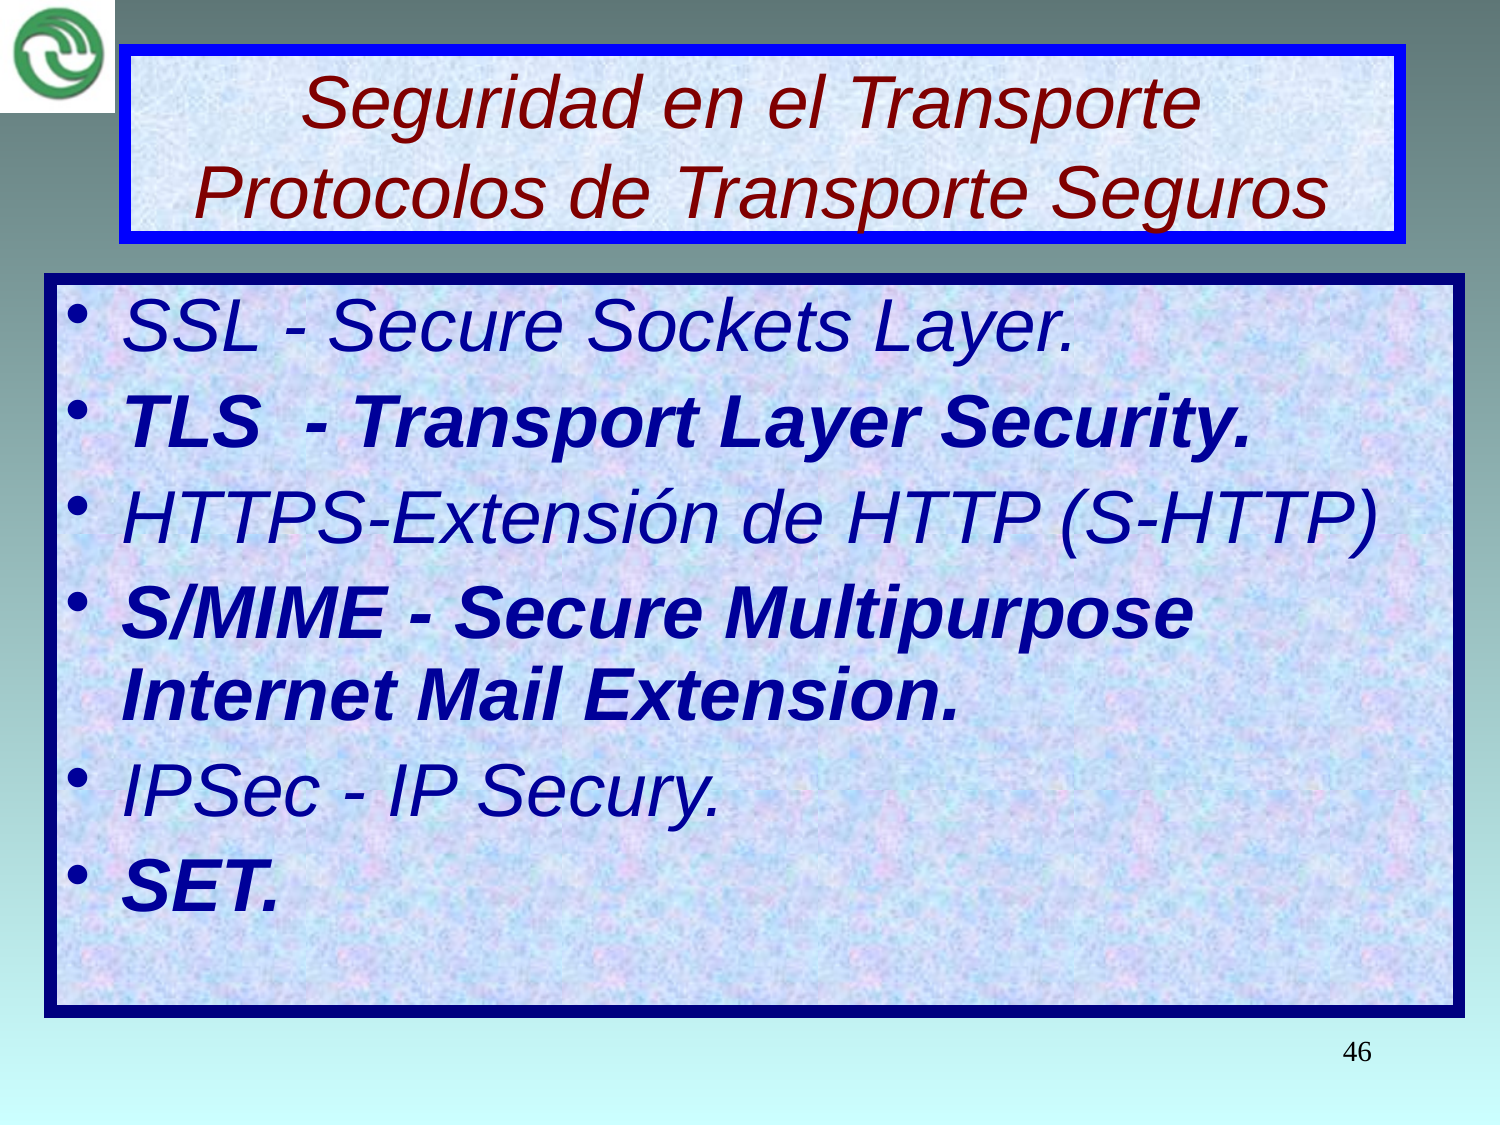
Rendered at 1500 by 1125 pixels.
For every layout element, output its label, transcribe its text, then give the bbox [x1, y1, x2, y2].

slide_number 46 [1074, 1024, 1388, 1101]
list SSL - Secure Sockets Layer. TLS - Transport Layer Security. HTTPS-Extensión de HTTP (S-HTTP) S/MIME - Secure Multipurpose Internet Mail Extension. IPSec - IP Secury. SET. [49, 278, 1460, 1012]
title Seguridad en el Transporte Protocolos de Transporte Seguros [124, 49, 1401, 238]
picture [0, 0, 115, 113]
